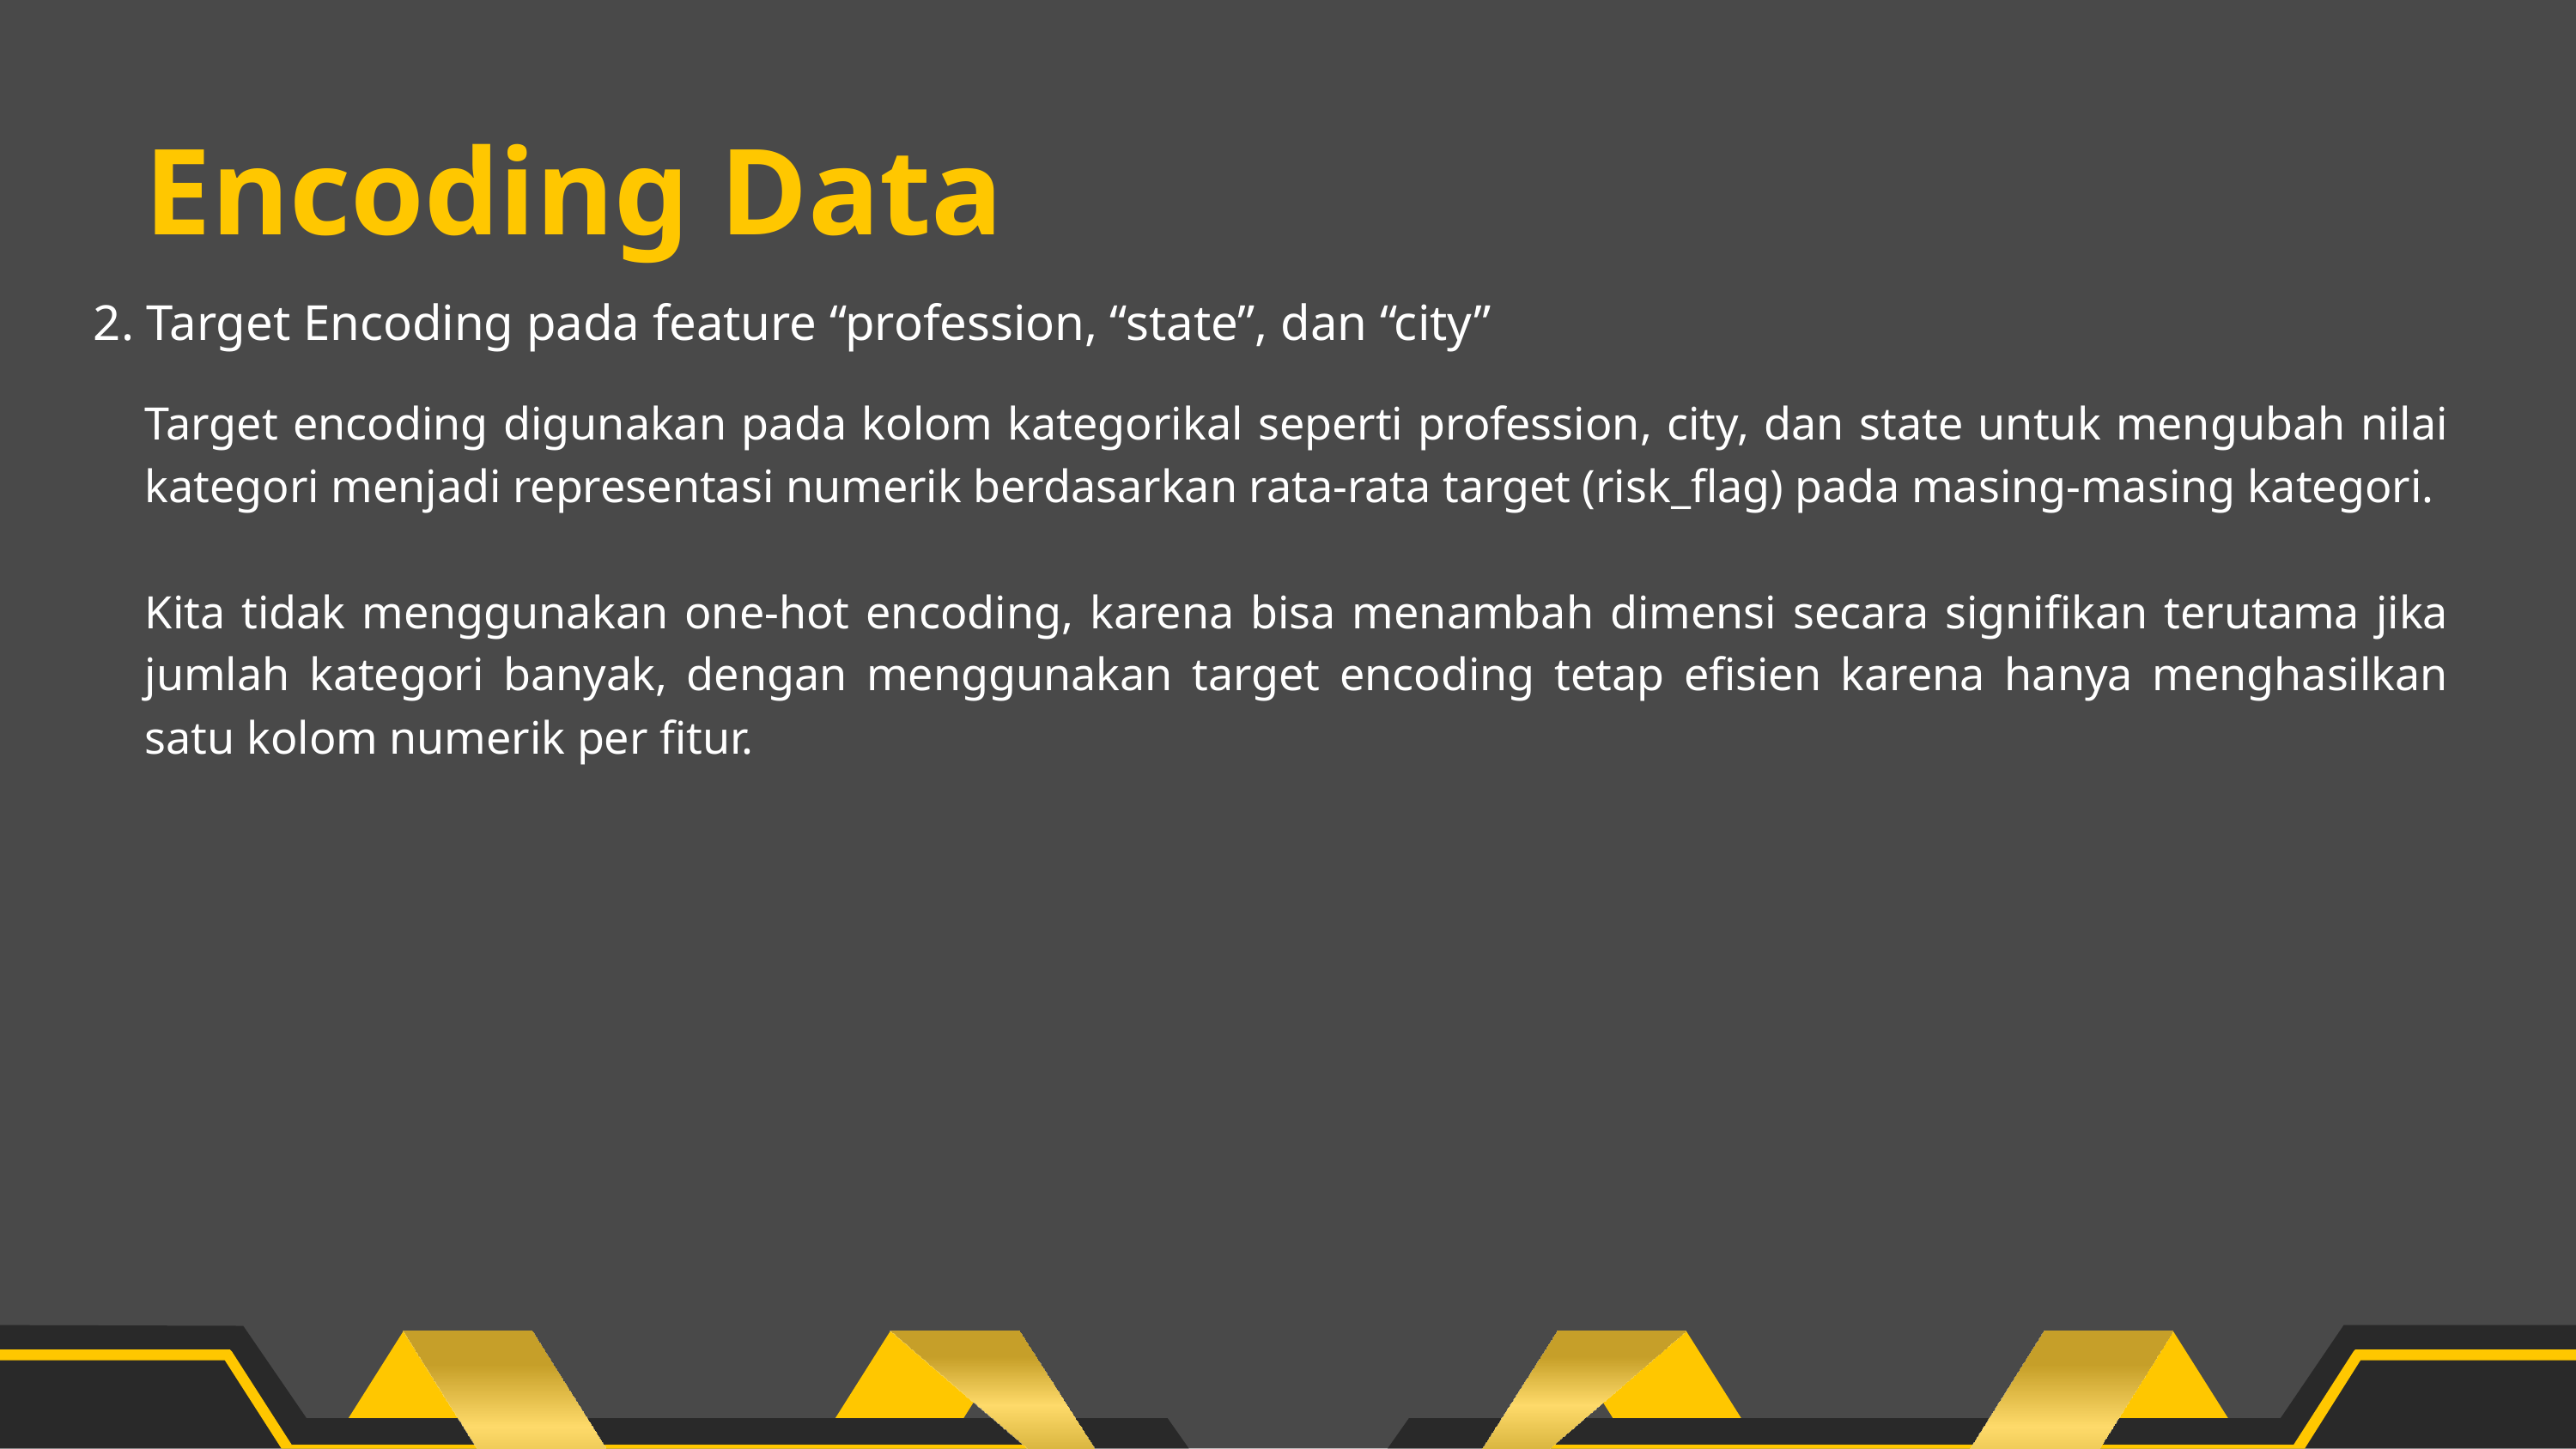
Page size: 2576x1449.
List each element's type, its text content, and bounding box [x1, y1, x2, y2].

text_box Encoding Data [143, 91, 2374, 263]
text_box 2. Target Encoding pada feature “profession, “state”, dan “city” [80, 278, 2389, 417]
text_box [0, 1325, 2576, 1449]
text_box Target encoding digunakan pada kolom kategorikal seperti profession, city, dan state untuk mengubah nilai kategori menjadi representasi numerik berdasarkan rata-rata target (risk_flag) pada masing-masing kategori. Kita tidak menggunakan one-hot encoding, karena bisa menambah dimensi secara signifikan terutama jika jumlah kategori banyak, dengan menggunakan target encoding tetap efisien karena hanya menghasilkan satu kolom numerik per fitur. [143, 385, 2451, 763]
